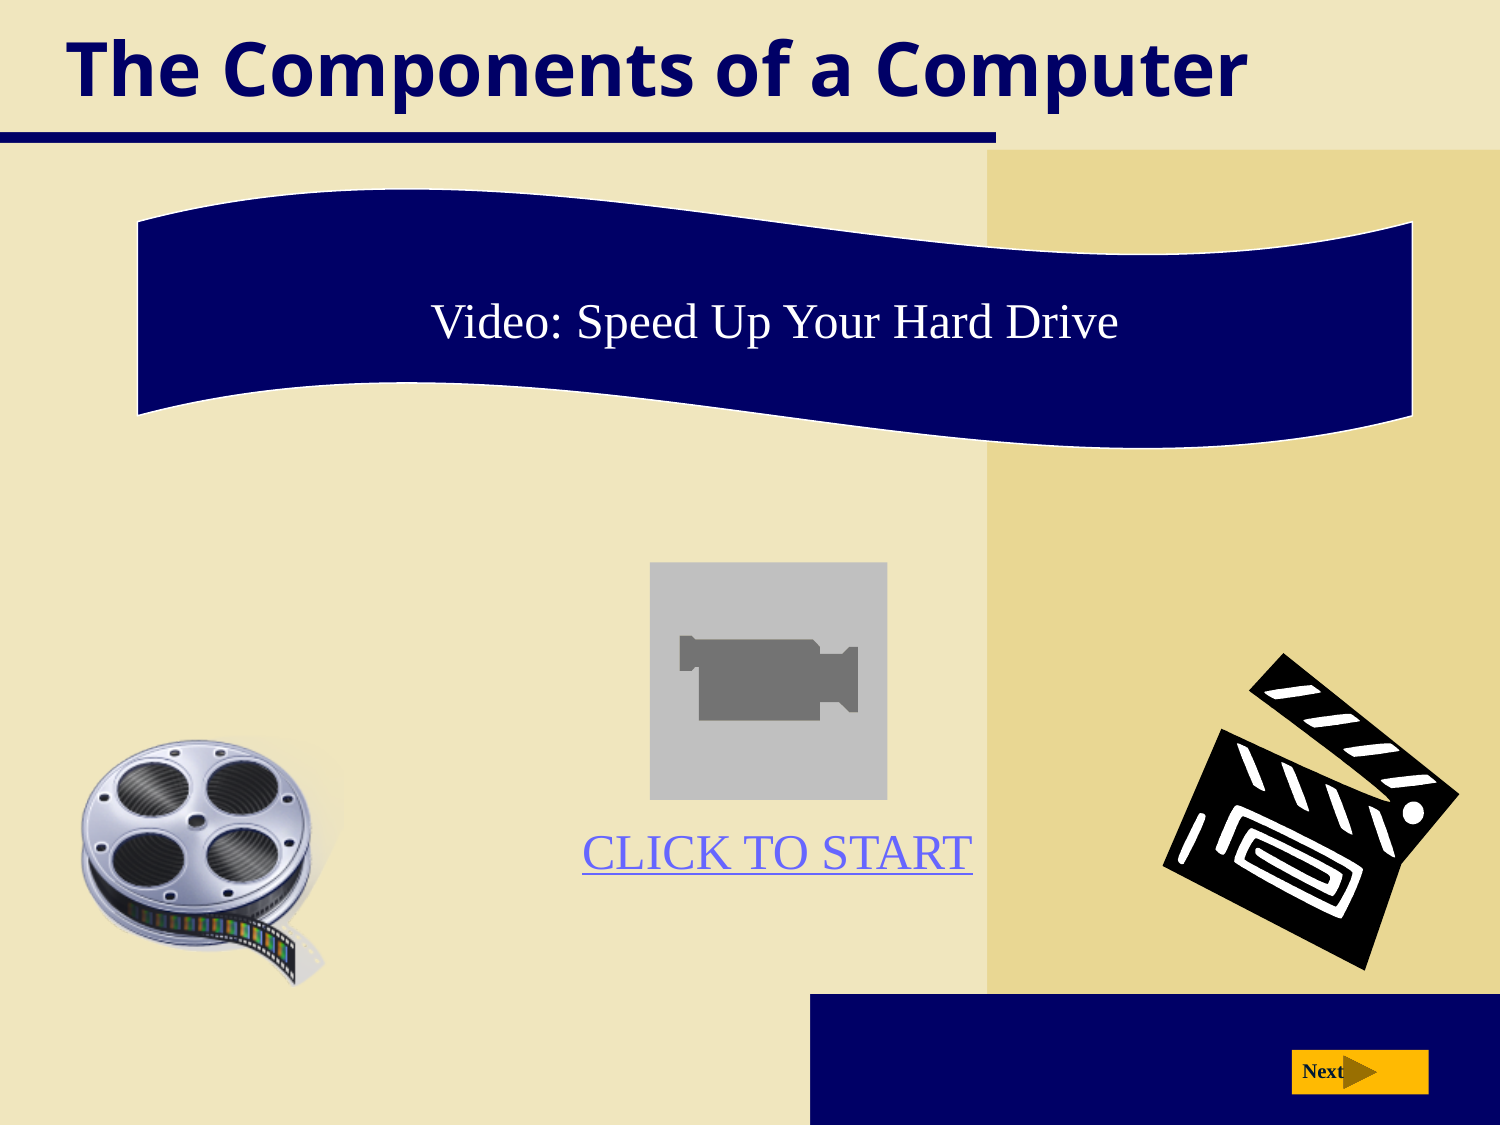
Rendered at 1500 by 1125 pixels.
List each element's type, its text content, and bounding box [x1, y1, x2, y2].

title The Components of a Computer [49, 0, 1459, 133]
text_box Video: Speed Up Your Hard Drive [137, 188, 1413, 449]
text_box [62, 649, 1463, 994]
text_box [562, 562, 993, 888]
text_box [1287, 1049, 1429, 1095]
